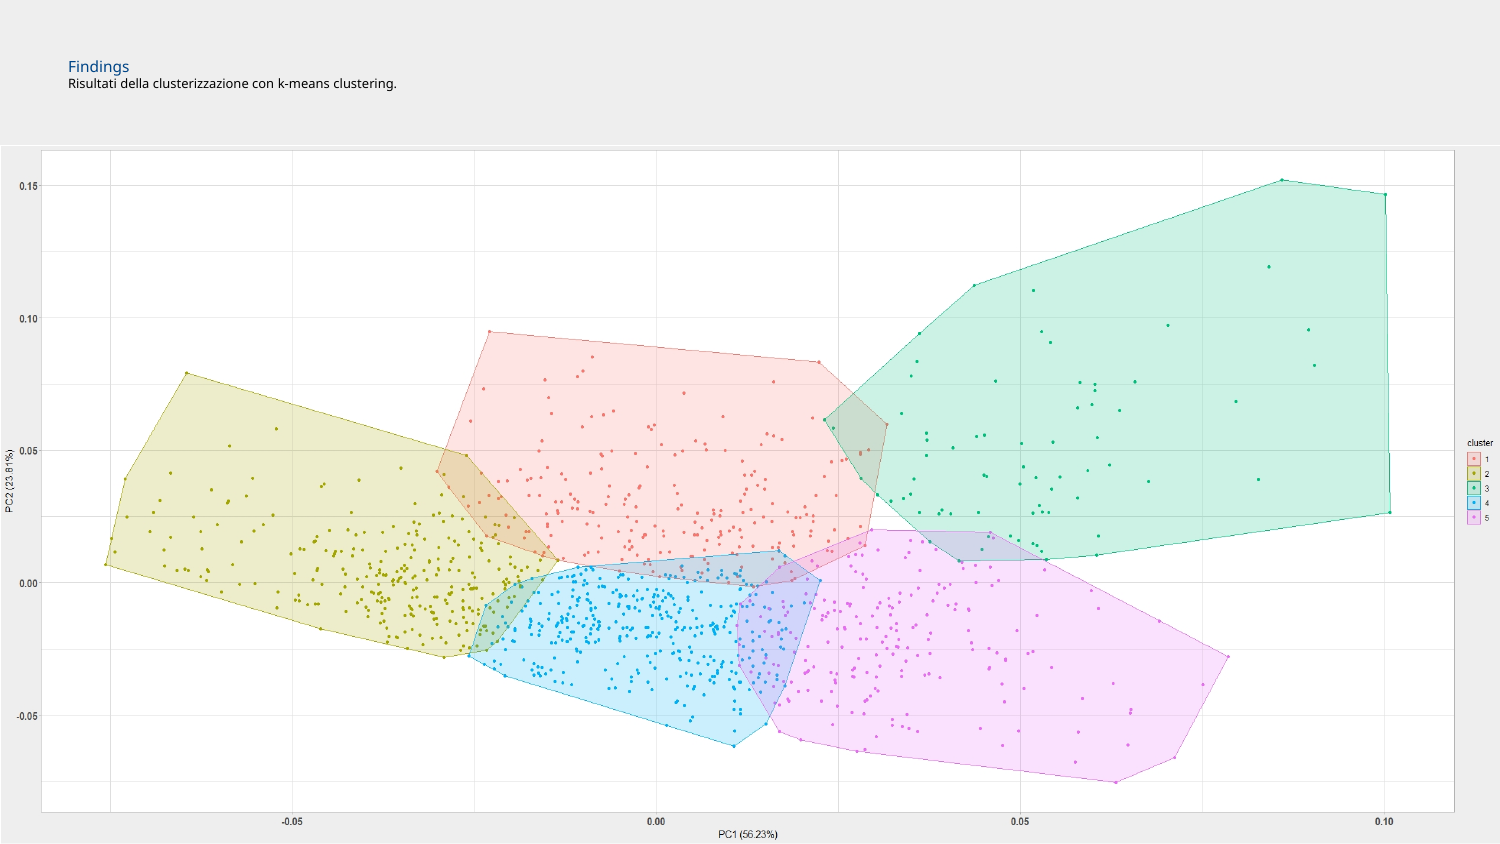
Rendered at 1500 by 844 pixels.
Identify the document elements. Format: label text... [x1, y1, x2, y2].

picture [0, 145, 1500, 844]
title Findings Risultati della clusterizzazione con k-means clustering. [53, 49, 1110, 115]
